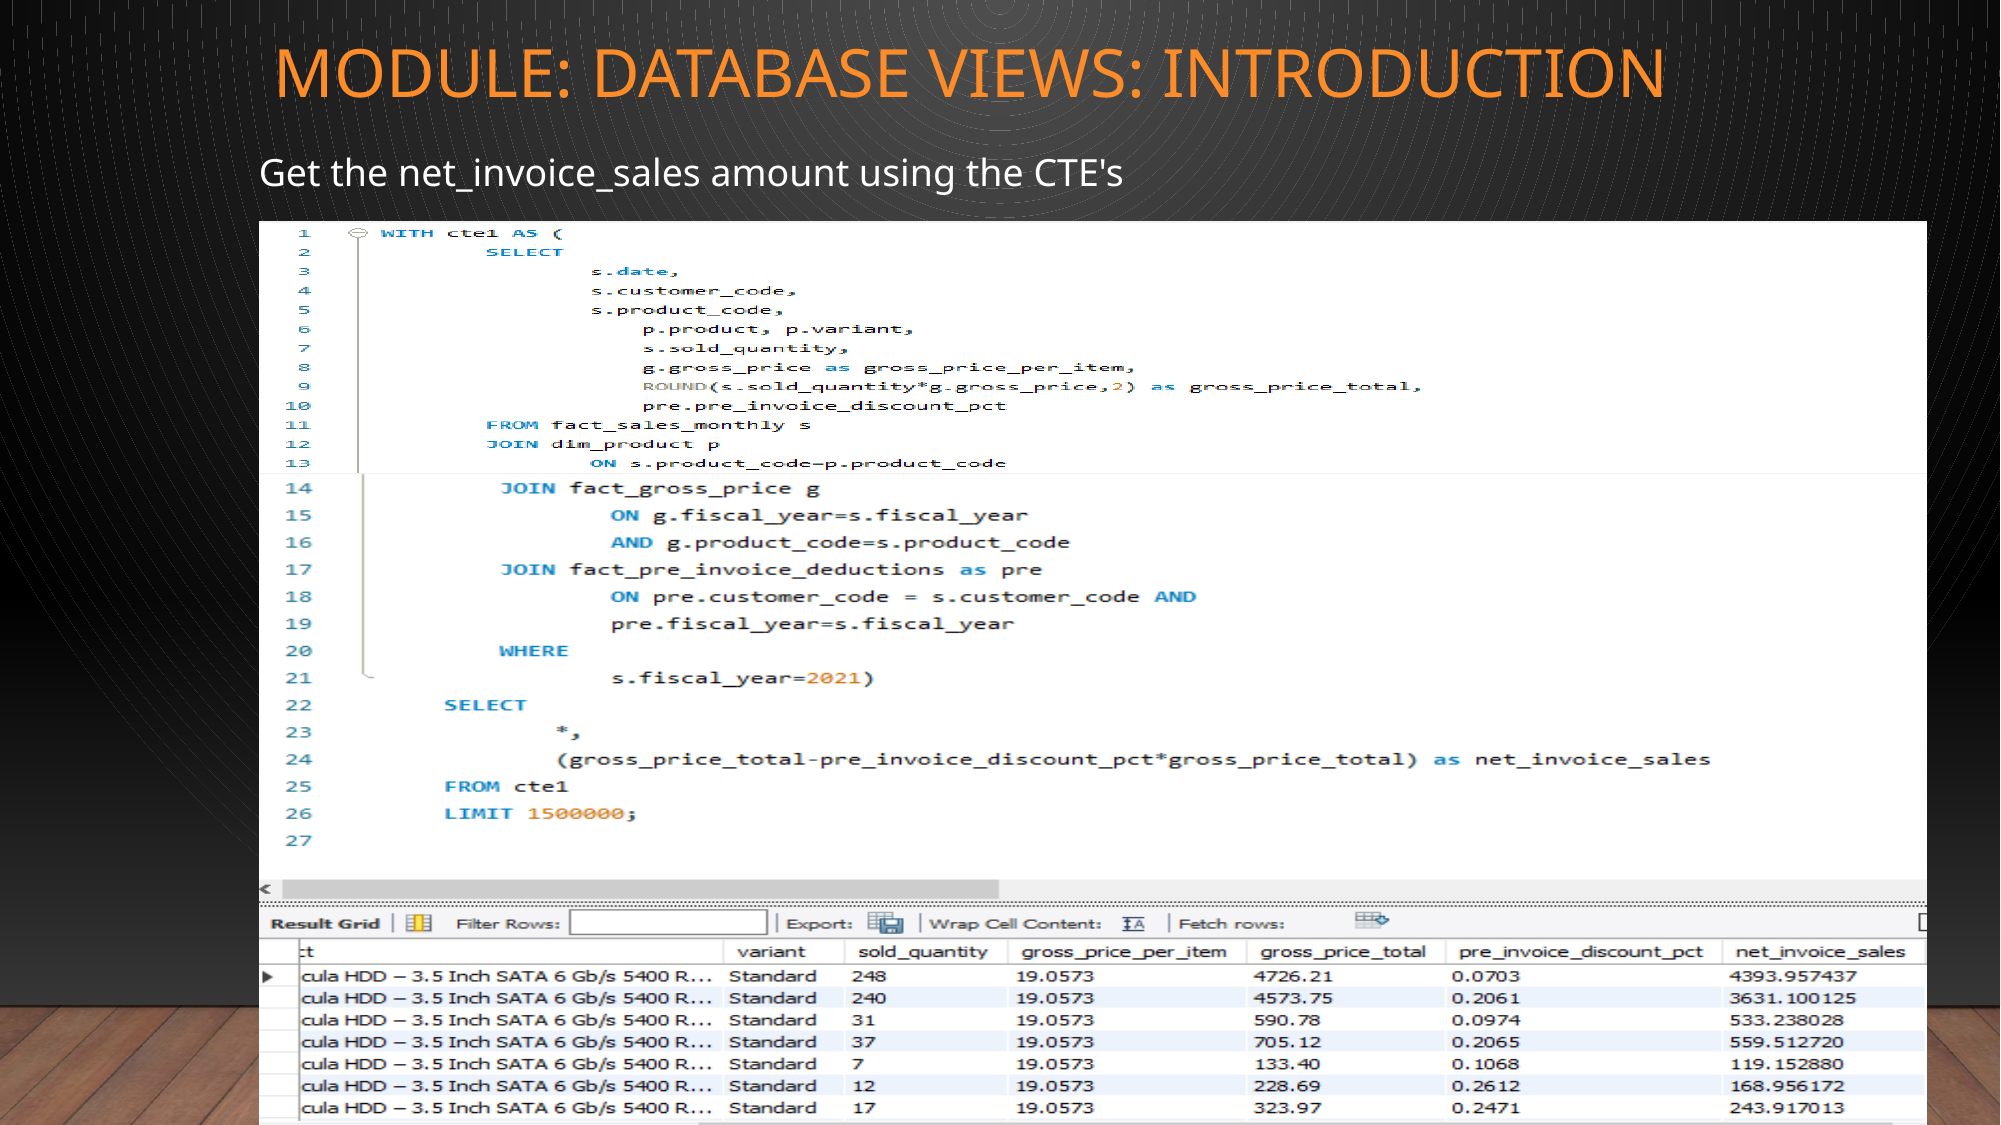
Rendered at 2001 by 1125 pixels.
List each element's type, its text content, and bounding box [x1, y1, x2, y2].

picture [0, 221, 2000, 1125]
title Module: Database Views: Introduction [209, 29, 1734, 202]
text_box Get the net_invoice_sales amount using the CTE's [243, 141, 1246, 201]
